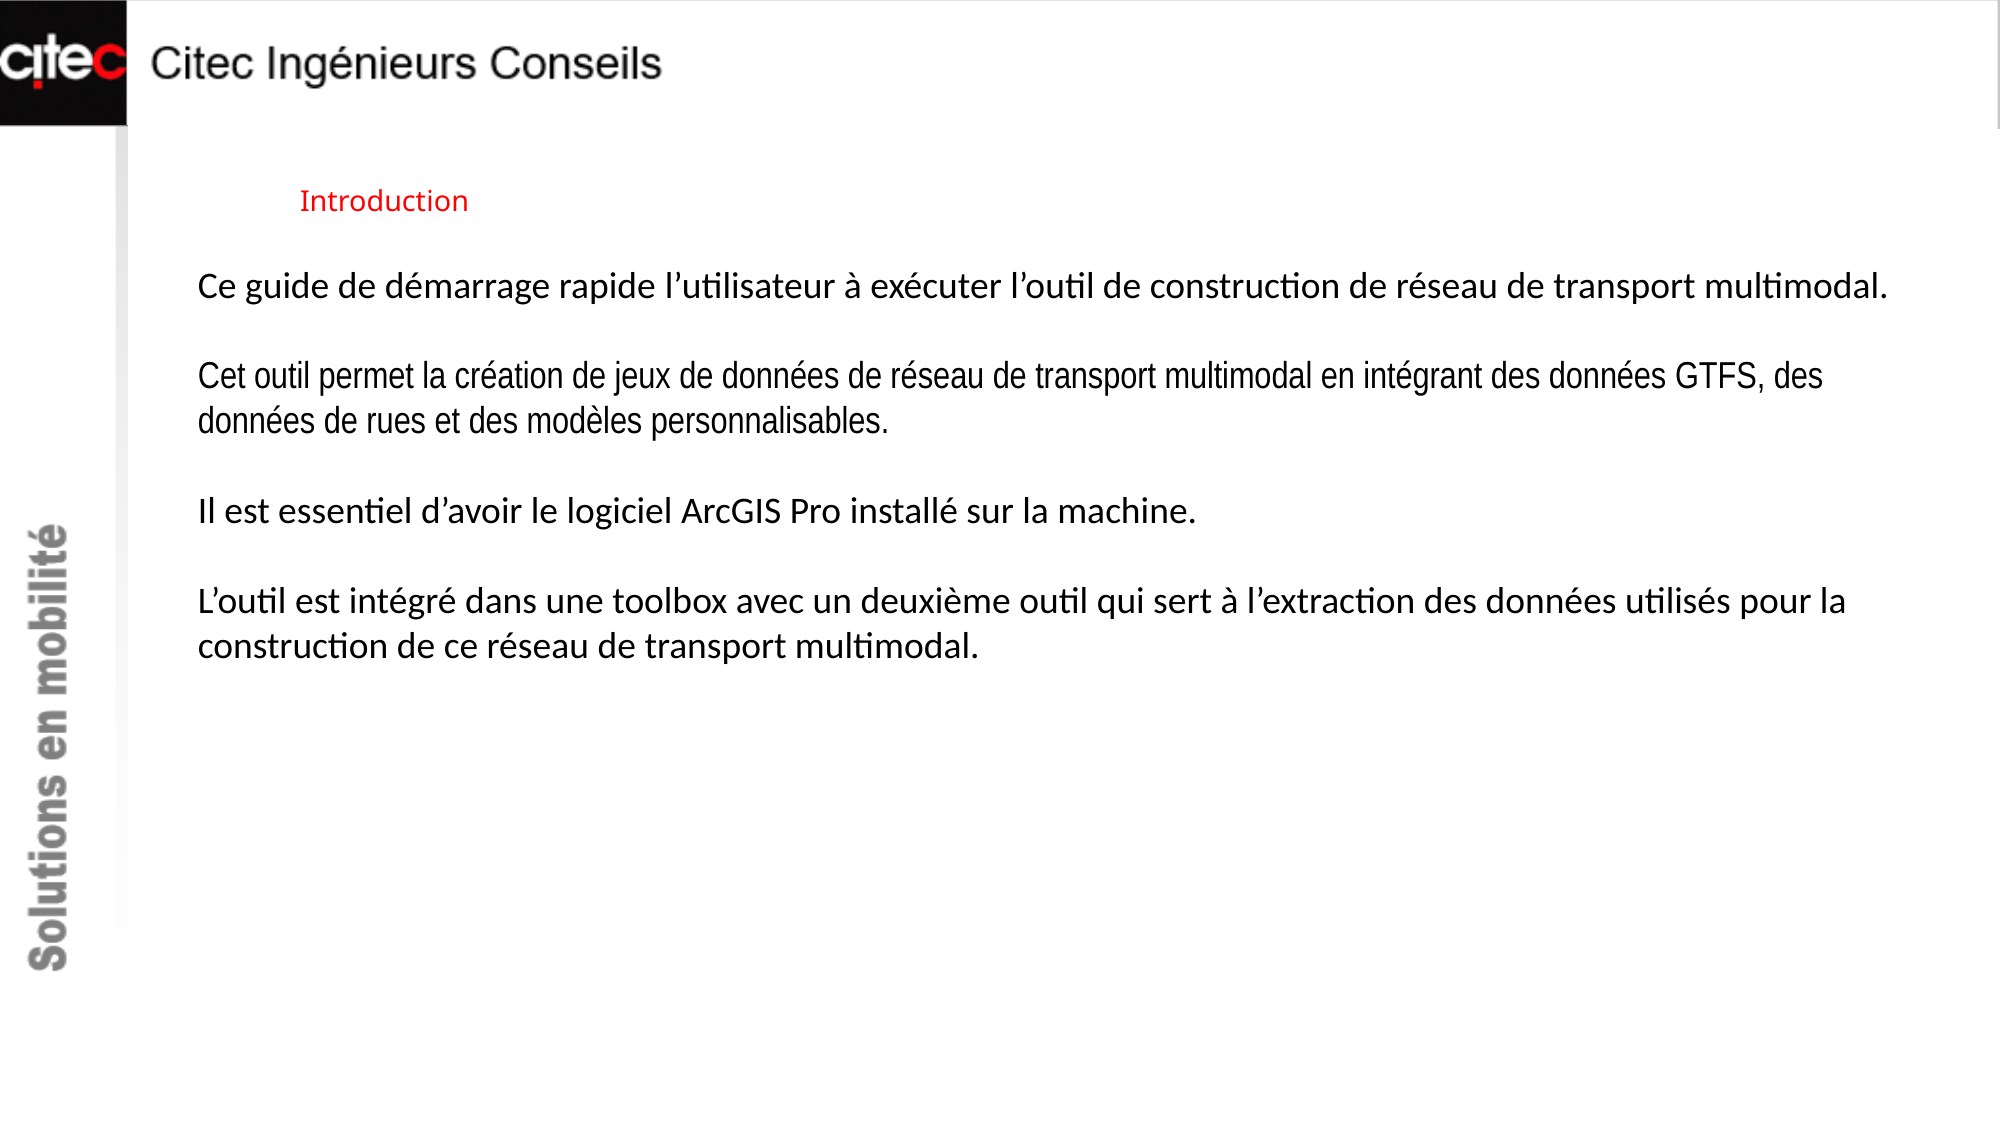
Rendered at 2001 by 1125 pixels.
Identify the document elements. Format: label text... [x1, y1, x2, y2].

picture [0, 0, 2000, 1125]
text_box Ce guide de démarrage rapide l’utilisateur à exécuter l’outil de construction de réseau de transport multimodal. Cet outil permet la création de jeux de données de réseau de transport multimodal en intégrant des données GTFS, des données de rues et des modèles personnalisables. Il est essentiel d’avoir le logiciel ArcGIS Pro installé sur la machine. L’outil est intégré dans une toolbox avec un deuxième outil qui sert à l’extraction des données utilisés pour la construction de ce réseau de transport multimodal. [182, 253, 1933, 719]
title Introduction [164, 149, 589, 233]
